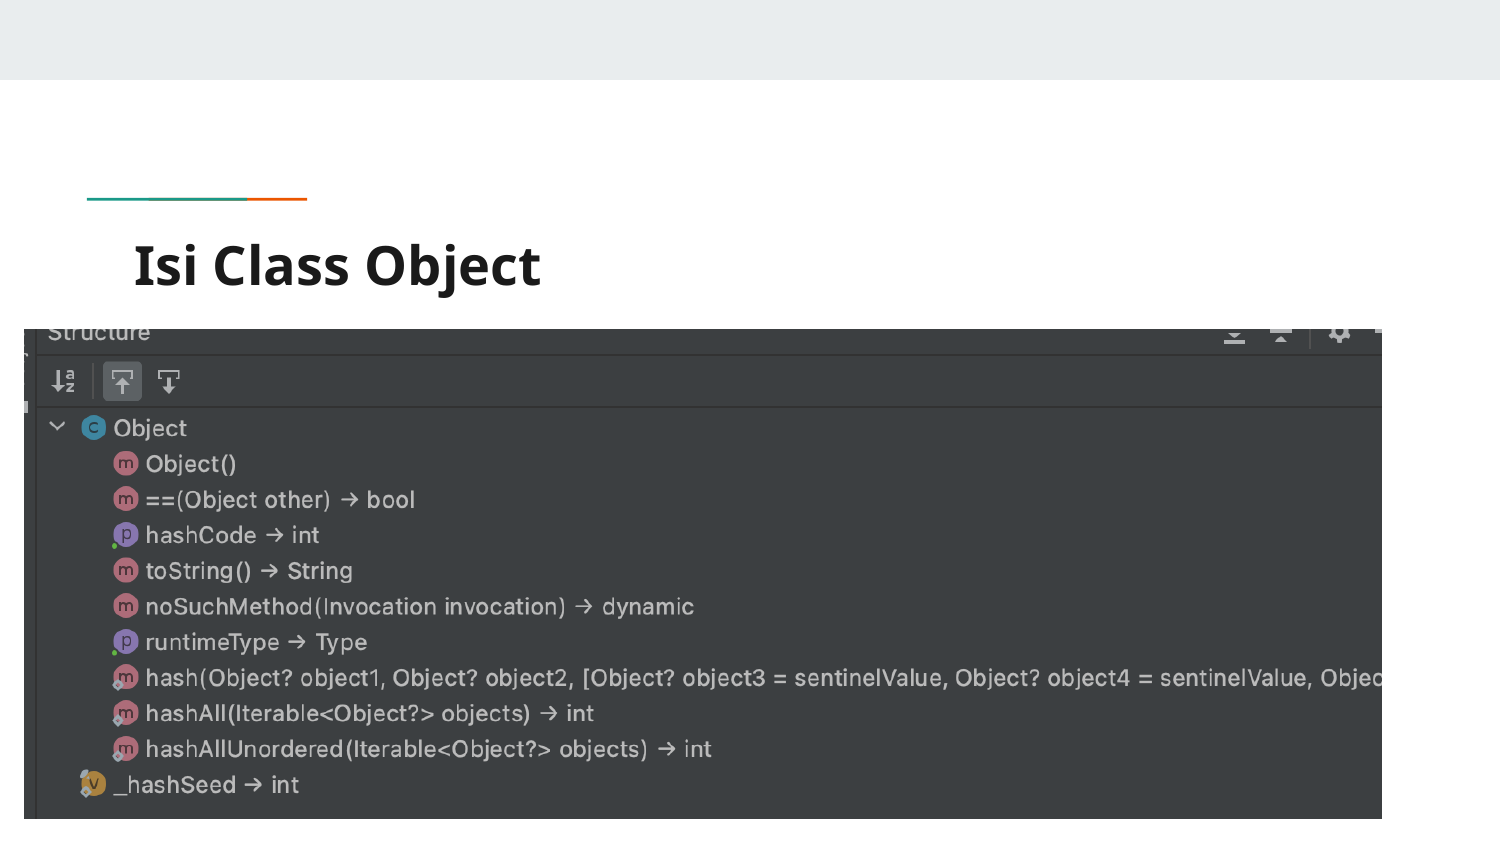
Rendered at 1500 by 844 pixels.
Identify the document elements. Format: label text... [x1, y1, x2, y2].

title Isi Class Object [119, 216, 1381, 305]
picture [24, 328, 1382, 819]
